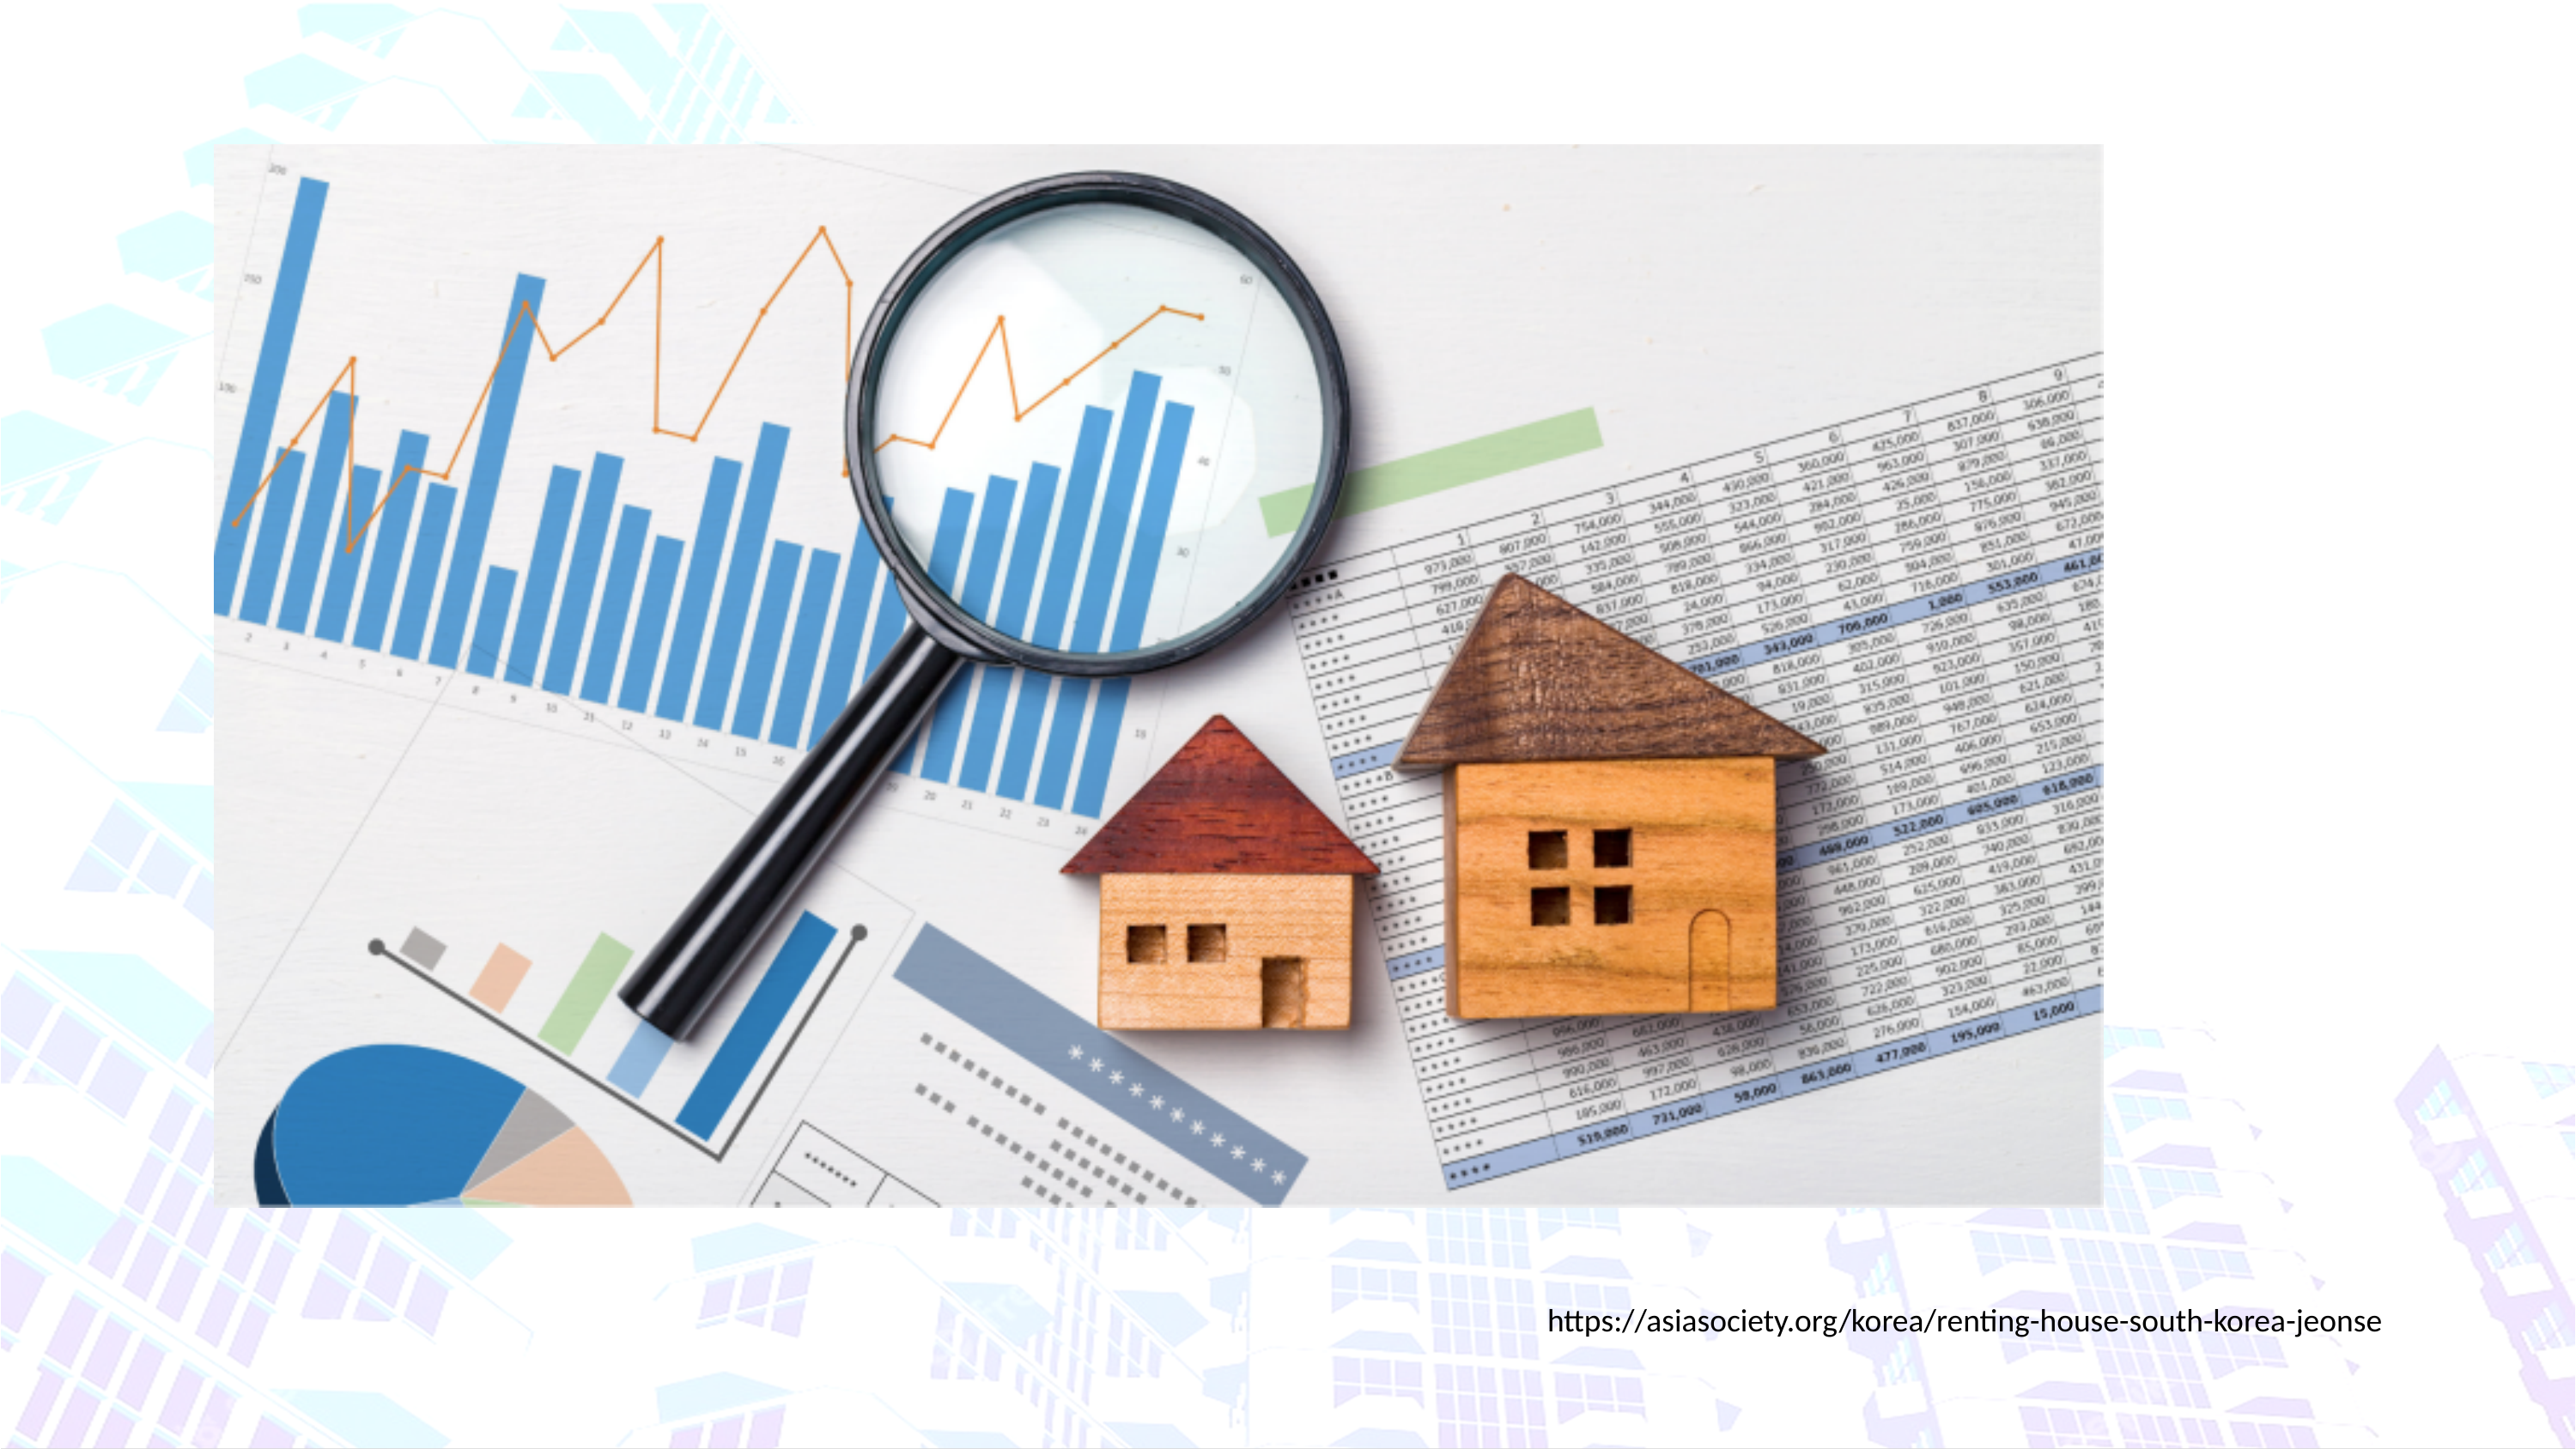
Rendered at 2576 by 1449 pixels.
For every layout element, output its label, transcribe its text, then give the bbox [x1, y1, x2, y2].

text_box https://asiasociety.org/korea/renting-house-south-korea-jeonse [1534, 1293, 2501, 1344]
picture [0, 0, 2576, 1449]
